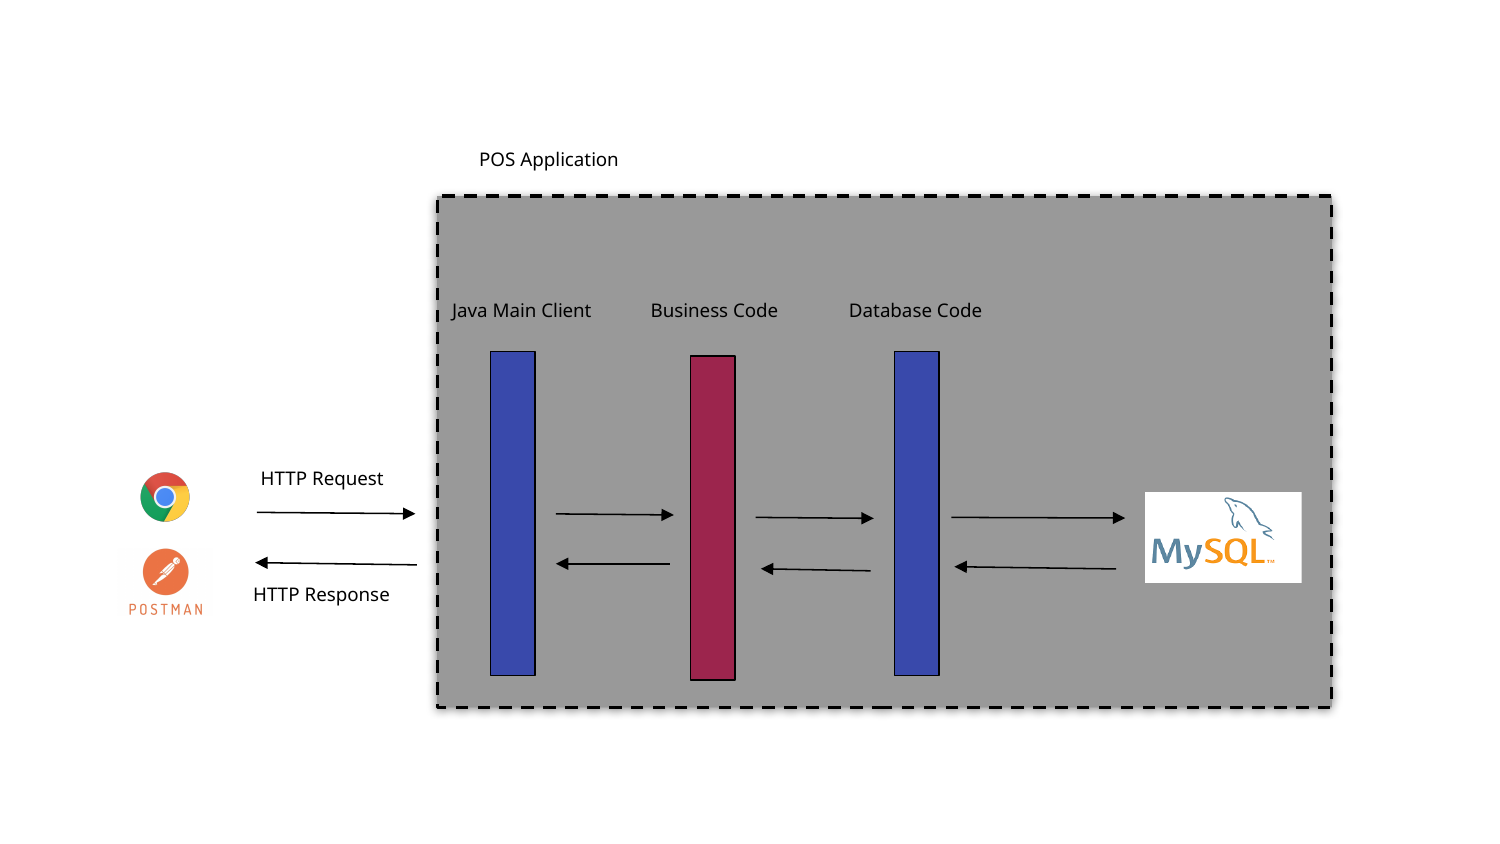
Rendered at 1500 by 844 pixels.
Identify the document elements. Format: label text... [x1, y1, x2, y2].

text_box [254, 562, 418, 566]
picture [1144, 492, 1302, 583]
text_box HTTP Response [238, 570, 412, 617]
text_box Business Code [635, 287, 828, 333]
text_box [954, 566, 1117, 570]
picture [109, 459, 221, 534]
text_box POS Application [464, 136, 657, 182]
text_box HTTP Request [245, 455, 412, 501]
picture [116, 548, 214, 616]
text_box Java Main Client [437, 287, 630, 333]
text_box [437, 196, 1332, 708]
text_box [894, 351, 939, 676]
text_box Database Code [833, 287, 1018, 333]
text_box [490, 351, 536, 676]
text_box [760, 568, 871, 572]
text_box [690, 355, 735, 680]
